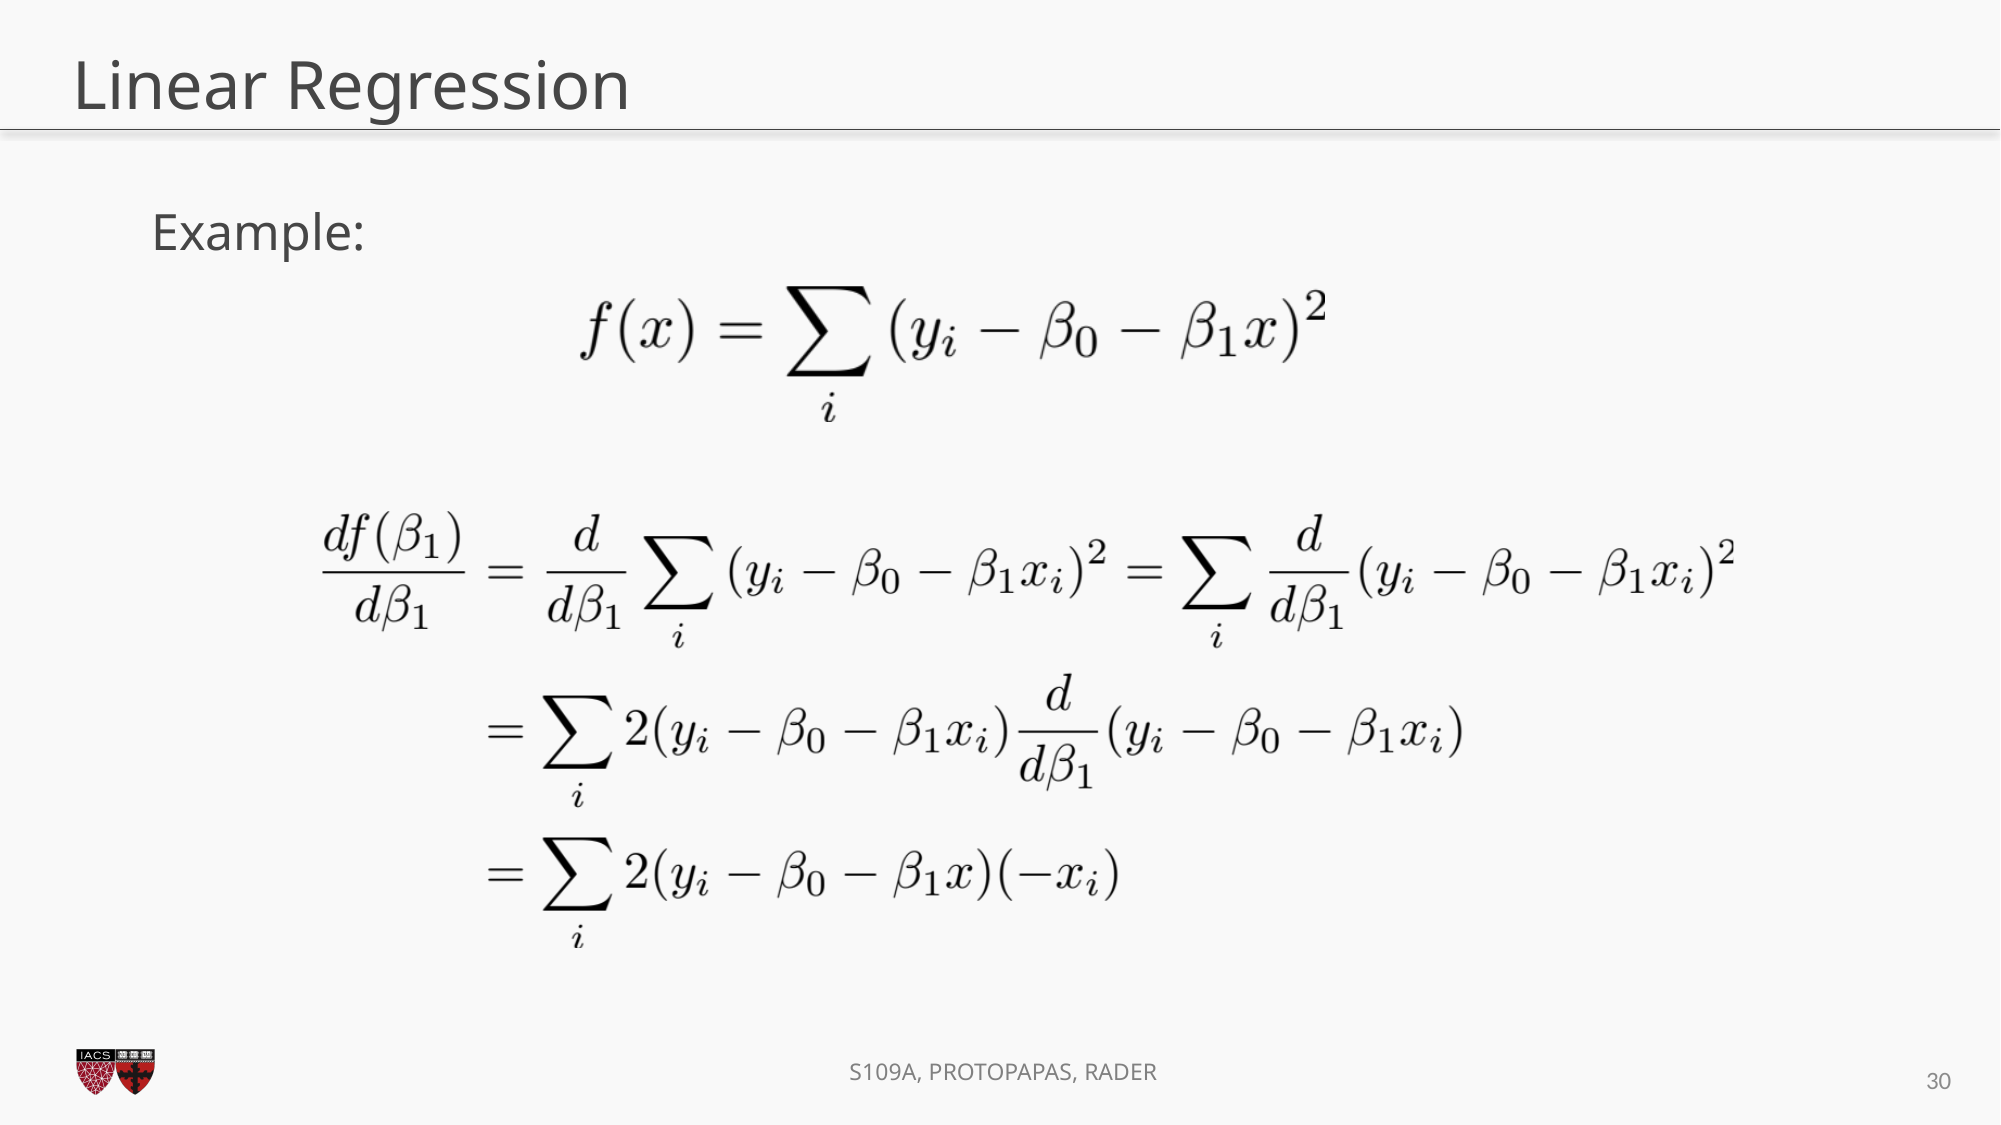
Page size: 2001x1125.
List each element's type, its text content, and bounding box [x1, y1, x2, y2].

picture [321, 510, 1734, 948]
list Example: [136, 193, 1831, 540]
slide_number 30 [1500, 1050, 1967, 1110]
picture [75, 1049, 155, 1095]
picture [579, 284, 1326, 422]
title Linear Regression [57, 35, 1943, 162]
